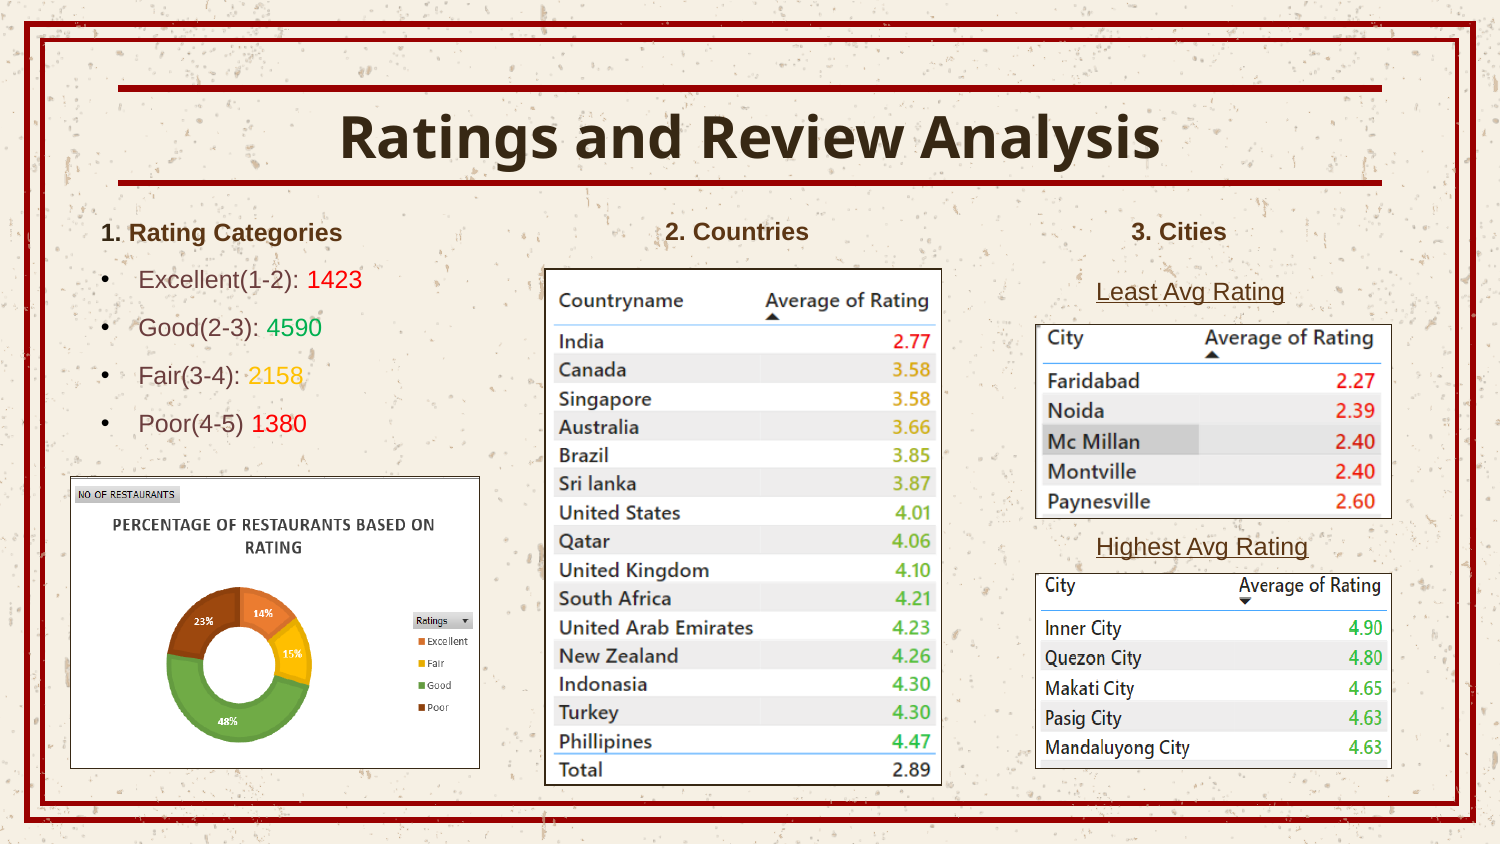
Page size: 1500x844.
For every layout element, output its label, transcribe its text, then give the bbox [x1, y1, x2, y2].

text_box 1. Rating Categories Excellent(1-2): 1423 Good(2-3): 4590 Fair(3-4): 2158 Poor(4-5) 1380 [85, 209, 406, 474]
text_box 3. Cities Least Avg Rating [1081, 208, 1345, 313]
picture [1, 1, 1500, 844]
text_box 2. Countries [649, 207, 879, 253]
text_box Highest Avg Rating [1081, 523, 1414, 568]
title Ratings and Review Analysis [118, 88, 1382, 183]
